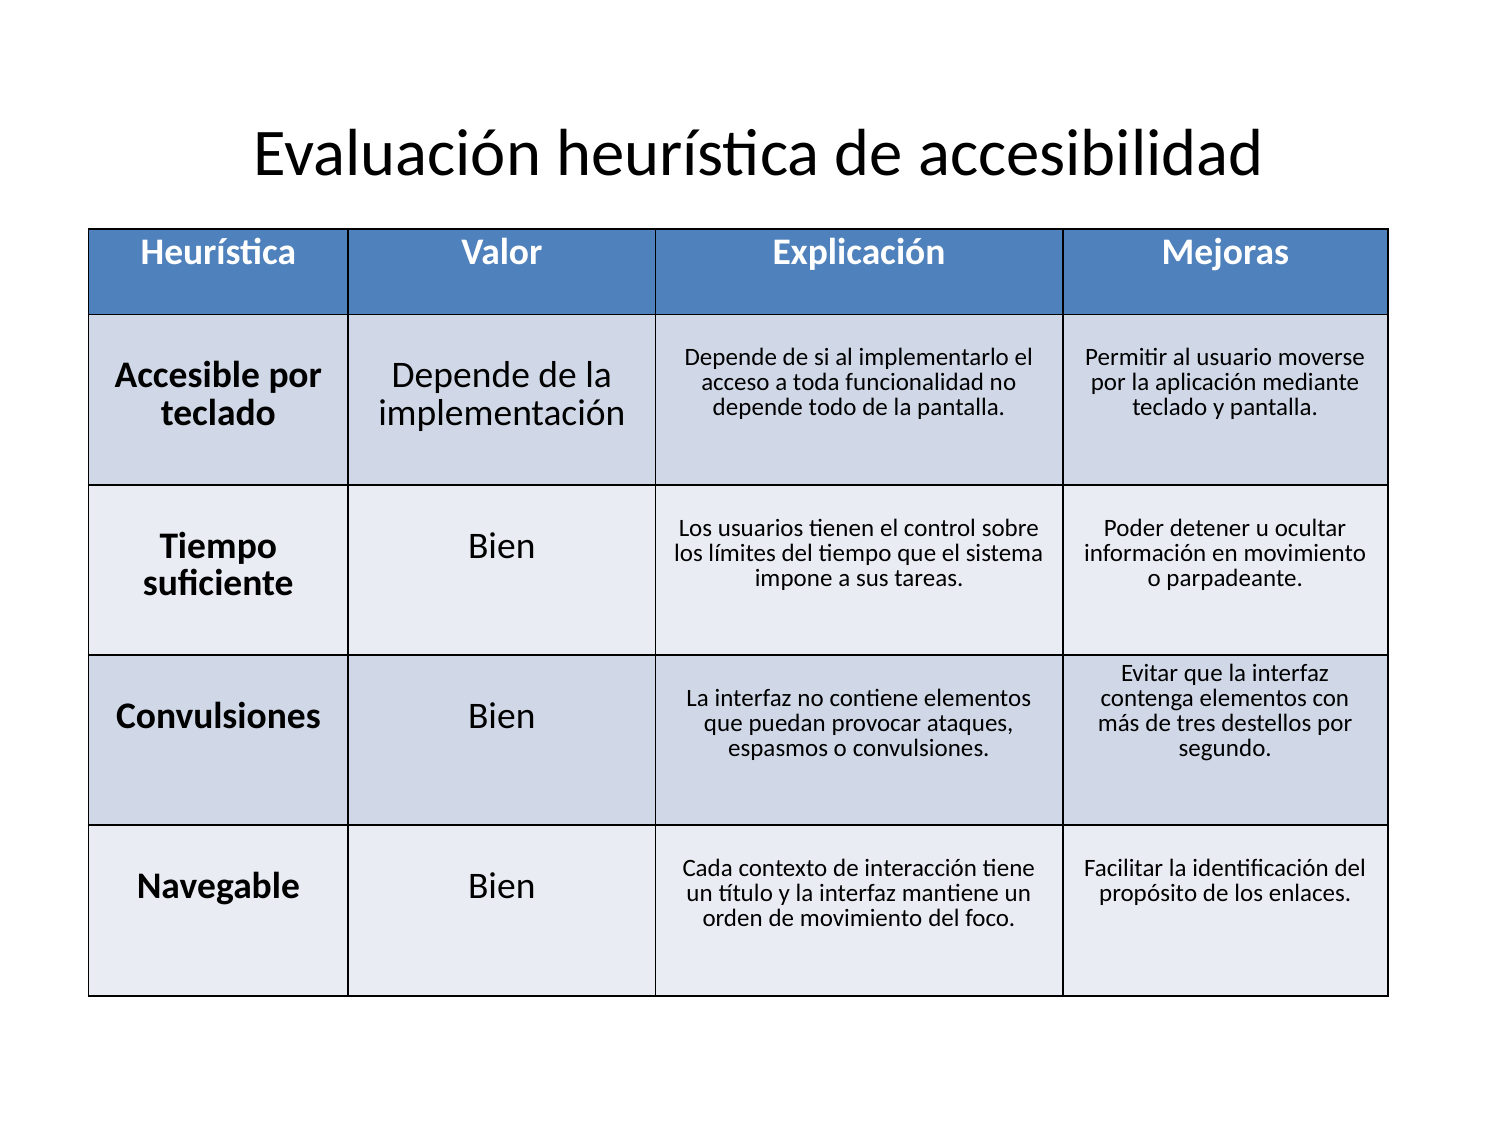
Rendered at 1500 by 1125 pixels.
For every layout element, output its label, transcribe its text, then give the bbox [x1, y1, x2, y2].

table_cell Depende de si al implementarlo el acceso a toda funcionalidad no depende todo de la pantalla. [656, 315, 1062, 484]
table_cell Tiempo suficiente [89, 486, 347, 654]
table_cell Convulsiones [89, 656, 347, 824]
table_cell Cada contexto de interacción tiene un título y la interfaz mantiene un orden de movimiento del foco. [656, 826, 1062, 995]
table_header Valor [349, 230, 655, 314]
table_cell Bien [349, 656, 655, 824]
table_cell Poder detener u ocultar información en movimiento o parpadeante. [1064, 486, 1387, 654]
table_cell La interfaz no contiene elementos que puedan provocar ataques, espasmos o convulsiones. [656, 656, 1062, 824]
text_box Evaluación heurística de accesibilidad [17, 101, 1500, 277]
table_cell Bien [349, 486, 655, 654]
table_header Heurística [89, 230, 347, 314]
table_cell Permitir al usuario moverse por la aplicación mediante teclado y pantalla. [1064, 315, 1387, 484]
table_cell Navegable [89, 826, 347, 995]
table_header Explicación [656, 230, 1062, 314]
table_cell Accesible por teclado [89, 315, 347, 484]
table_header Mejoras [1064, 230, 1387, 314]
table_cell Facilitar la identificación del propósito de los enlaces. [1064, 826, 1387, 995]
table_cell Depende de la implementación [349, 315, 655, 484]
table_cell Bien [349, 826, 655, 995]
table_cell Evitar que la interfaz contenga elementos con más de tres destellos por segundo. [1064, 656, 1387, 824]
table_cell Los usuarios tienen el control sobre los límites del tiempo que el sistema impone a sus tareas. [656, 486, 1062, 654]
